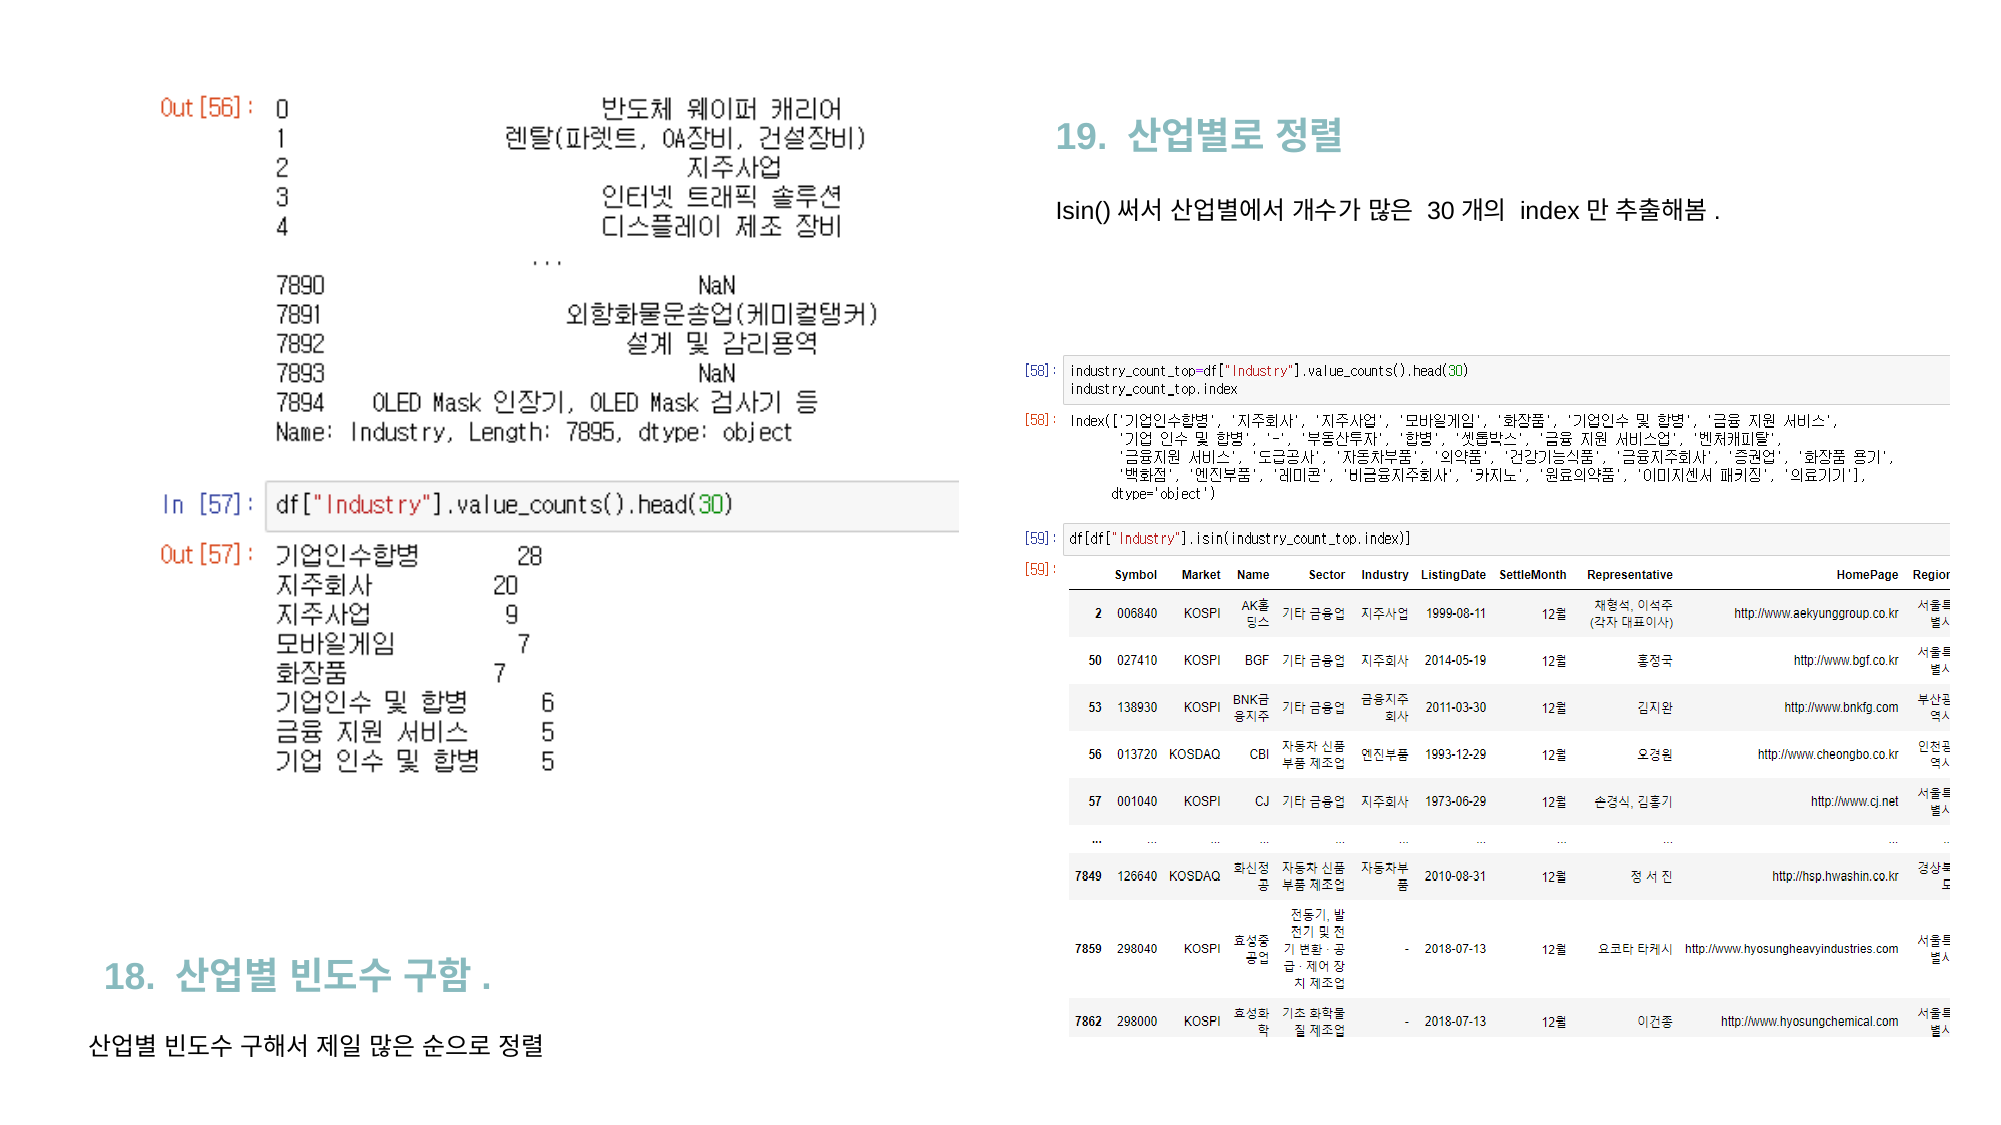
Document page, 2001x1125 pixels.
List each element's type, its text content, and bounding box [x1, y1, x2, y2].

picture [1024, 349, 1950, 1037]
text_box 산업별 빈도수 구해서 제일 많은 순으로 정렬 [74, 1022, 947, 1068]
picture [86, 90, 959, 778]
text_box Isin()써서 산업별에서 개수가 많은 30개의 index만 추출해봄. [1040, 186, 1914, 232]
text_box 18. 산업별 빈도수 구함. [89, 944, 962, 1004]
text_box 19. 산업별로 정렬 [1040, 104, 1914, 165]
